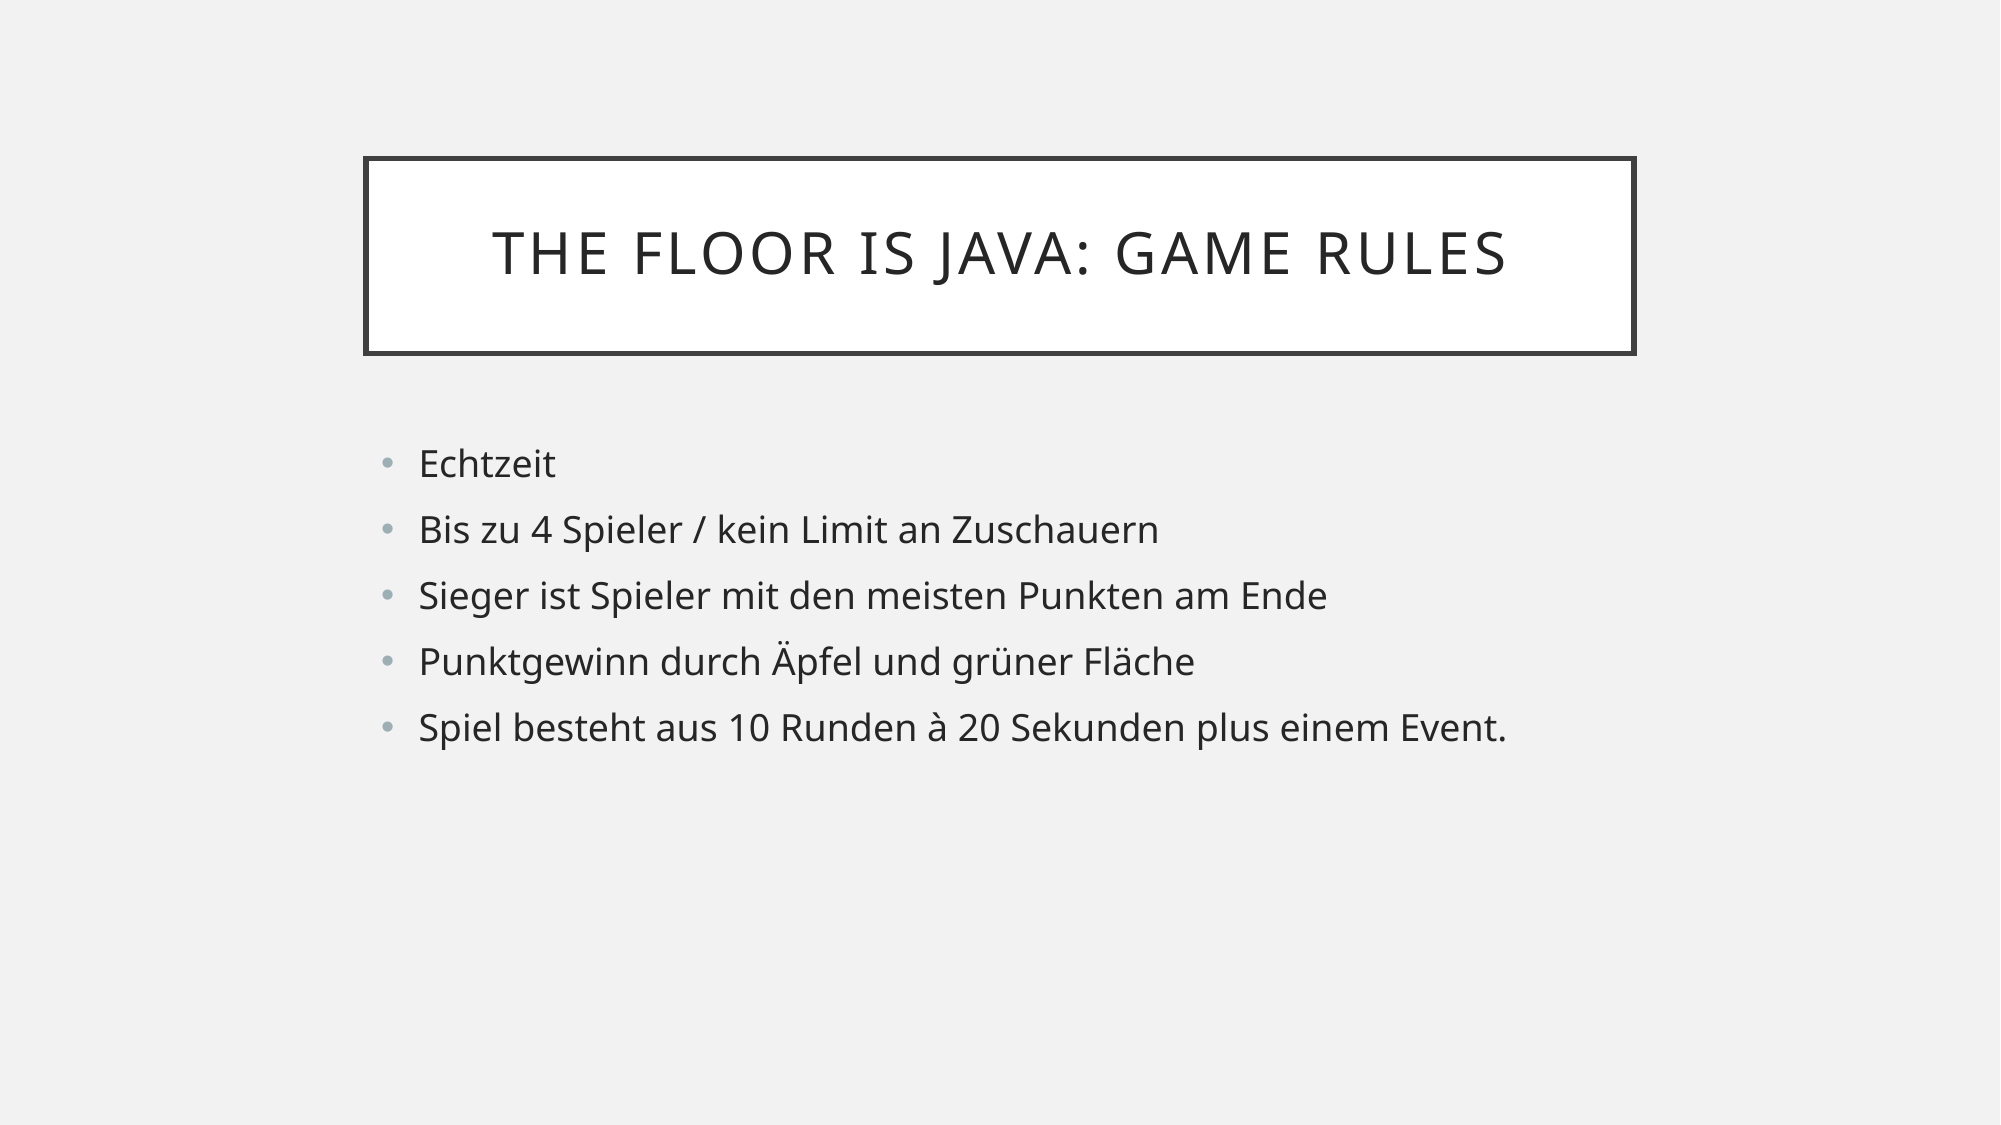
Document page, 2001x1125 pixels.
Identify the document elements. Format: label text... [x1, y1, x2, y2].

list Echtzeit Bis zu 4 Spieler / kein Limit an Zuschauern Sieger ist Spieler mit den meisten Punkten am Ende Punktgewinn durch Äpfel und grüner Fläche Spiel besteht aus 10 Runden à 20 Sekunden plus einem Event. [366, 432, 1634, 942]
title The floor is java: game Rules [363, 156, 1637, 356]
